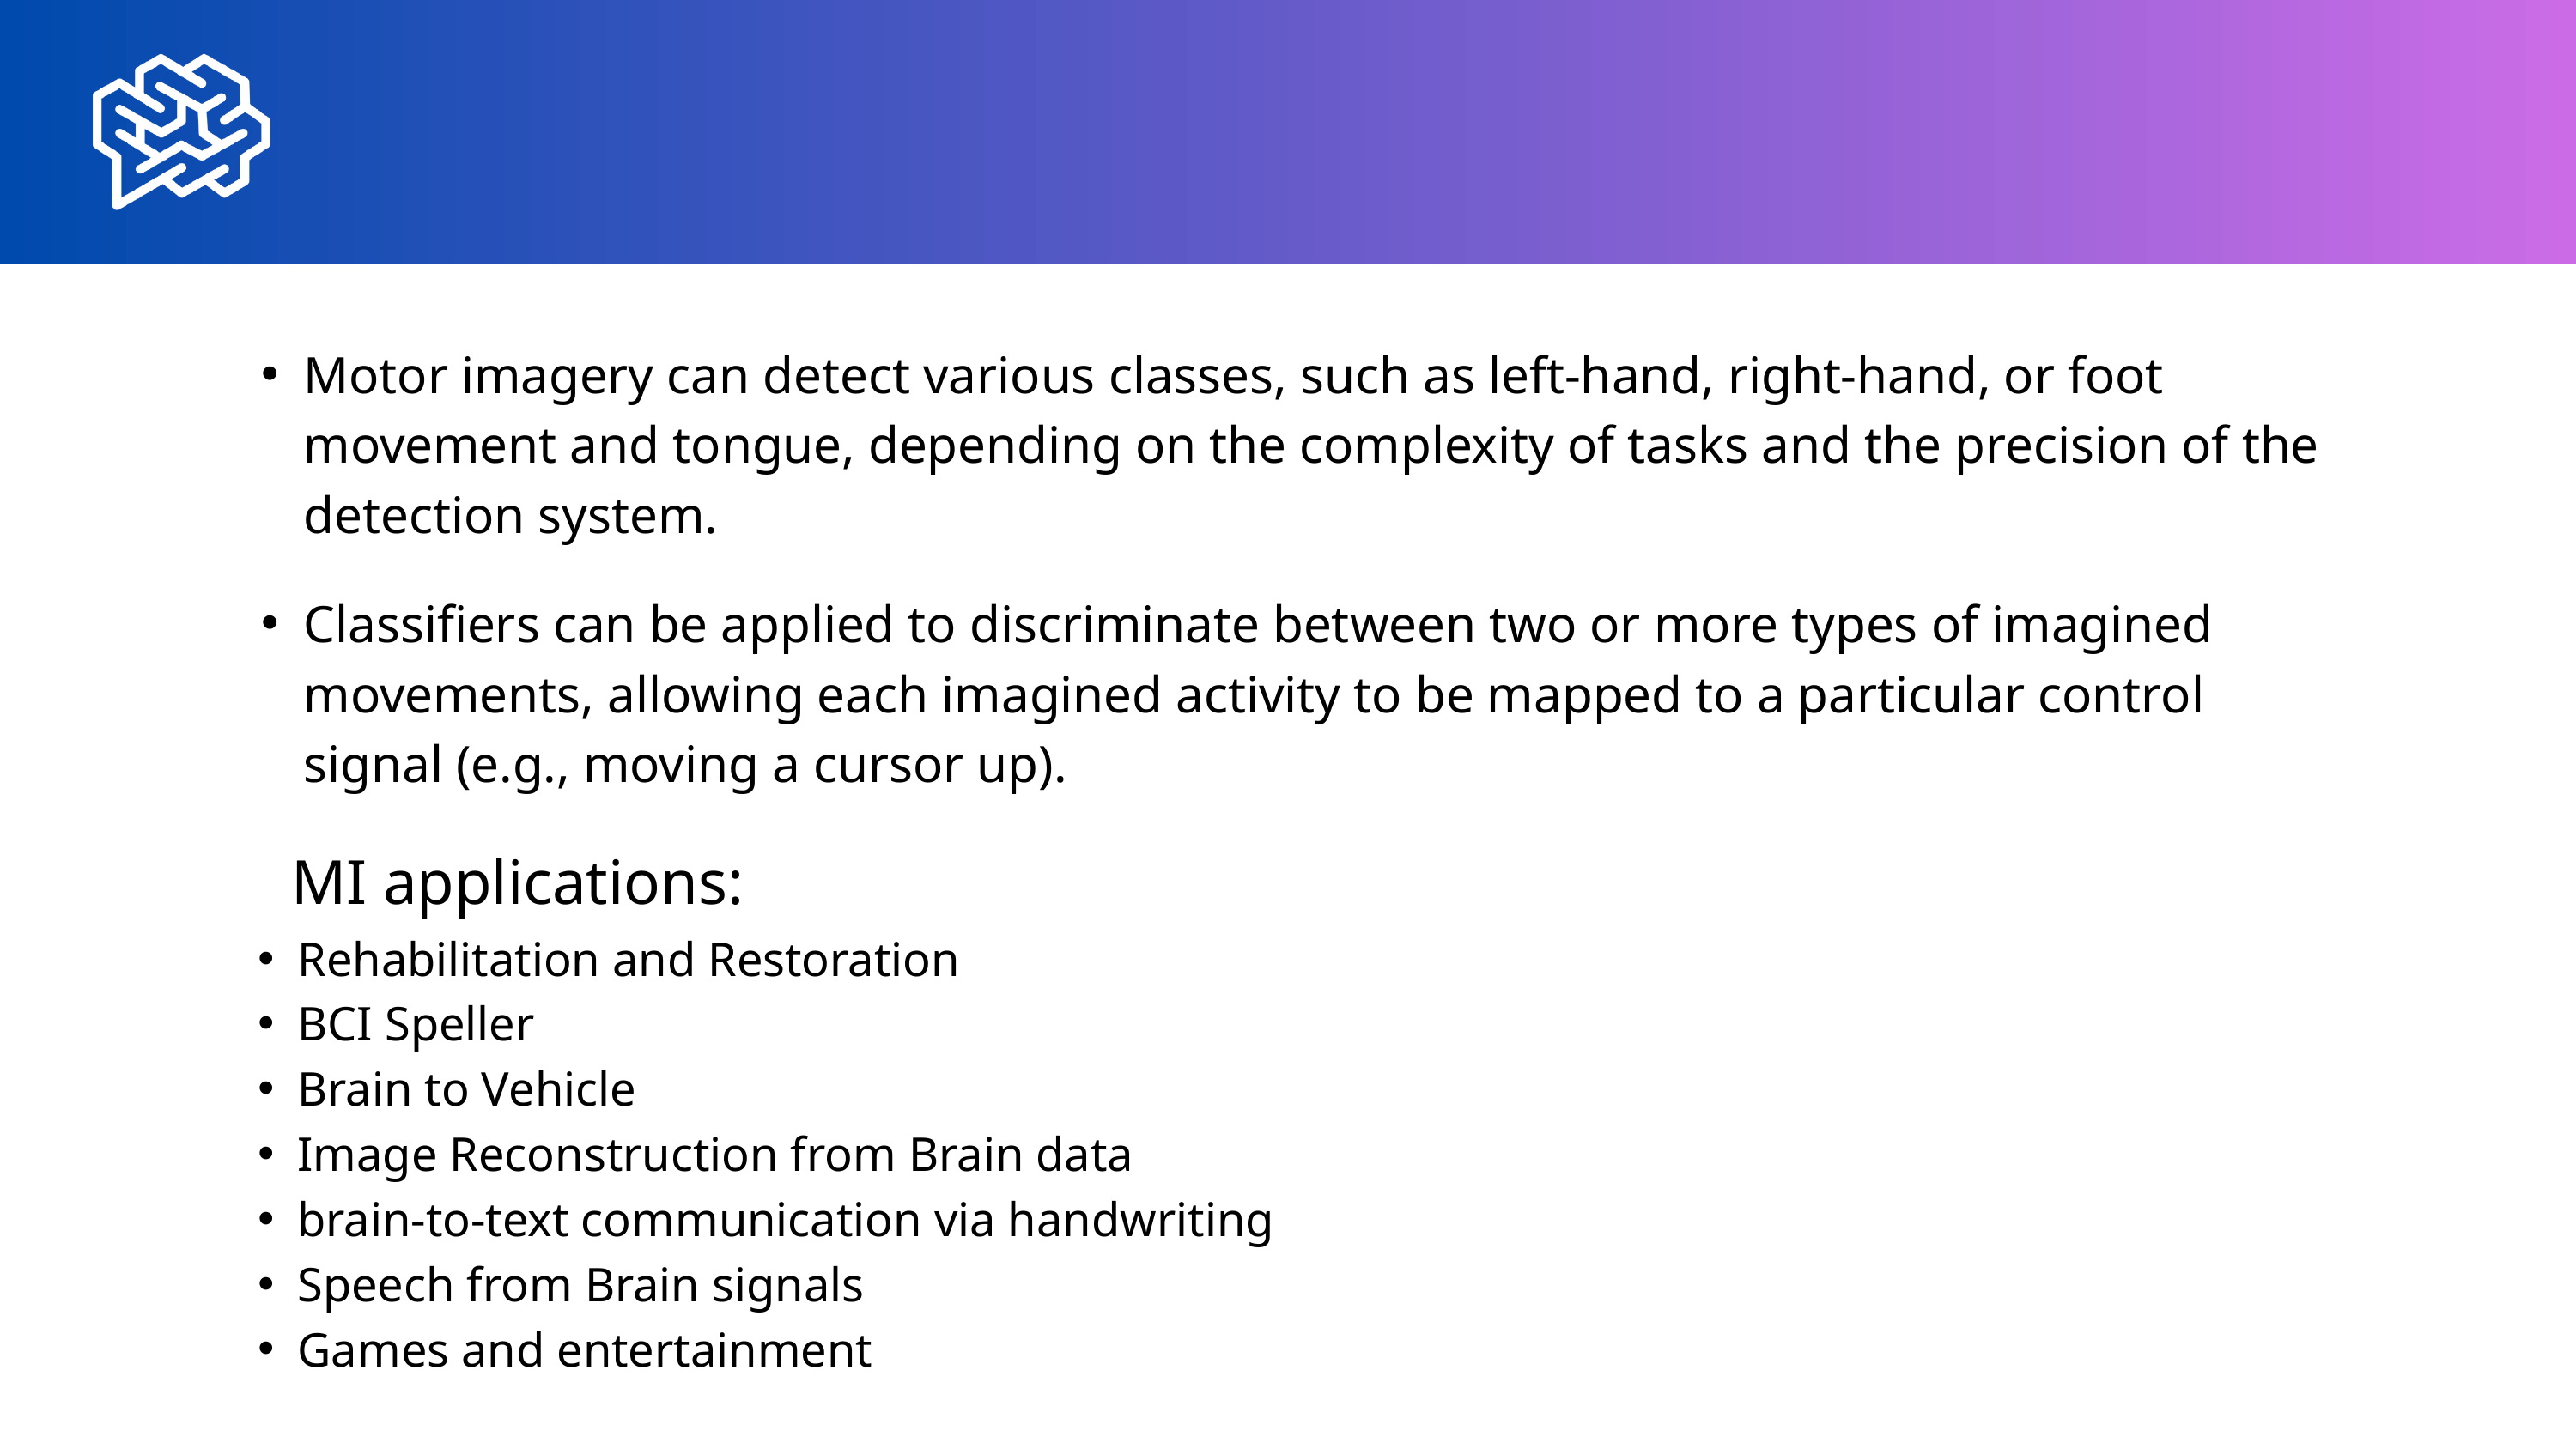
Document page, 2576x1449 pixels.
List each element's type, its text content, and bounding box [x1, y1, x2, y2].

text_box Rehabilitation and Restoration BCI Speller Brain to Vehicle Image Reconstruction from Brain data brain-to-text communication via handwriting Speech from Brain signals Games and entertainment [218, 920, 1360, 1376]
text_box MI applications: [144, 831, 891, 917]
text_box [0, 0, 2576, 264]
text_box Classifiers can be applied to discriminate between two or more types of imagined movements, allowing each imagined activity to be mapped to a particular control signal (e.g., moving a cursor up). [218, 582, 2305, 793]
text_box Motor imagery can detect various classes, such as left-hand, right-hand, or foot movement and tongue, depending on the complexity of tasks and the precision of the detection system. [218, 332, 2387, 543]
